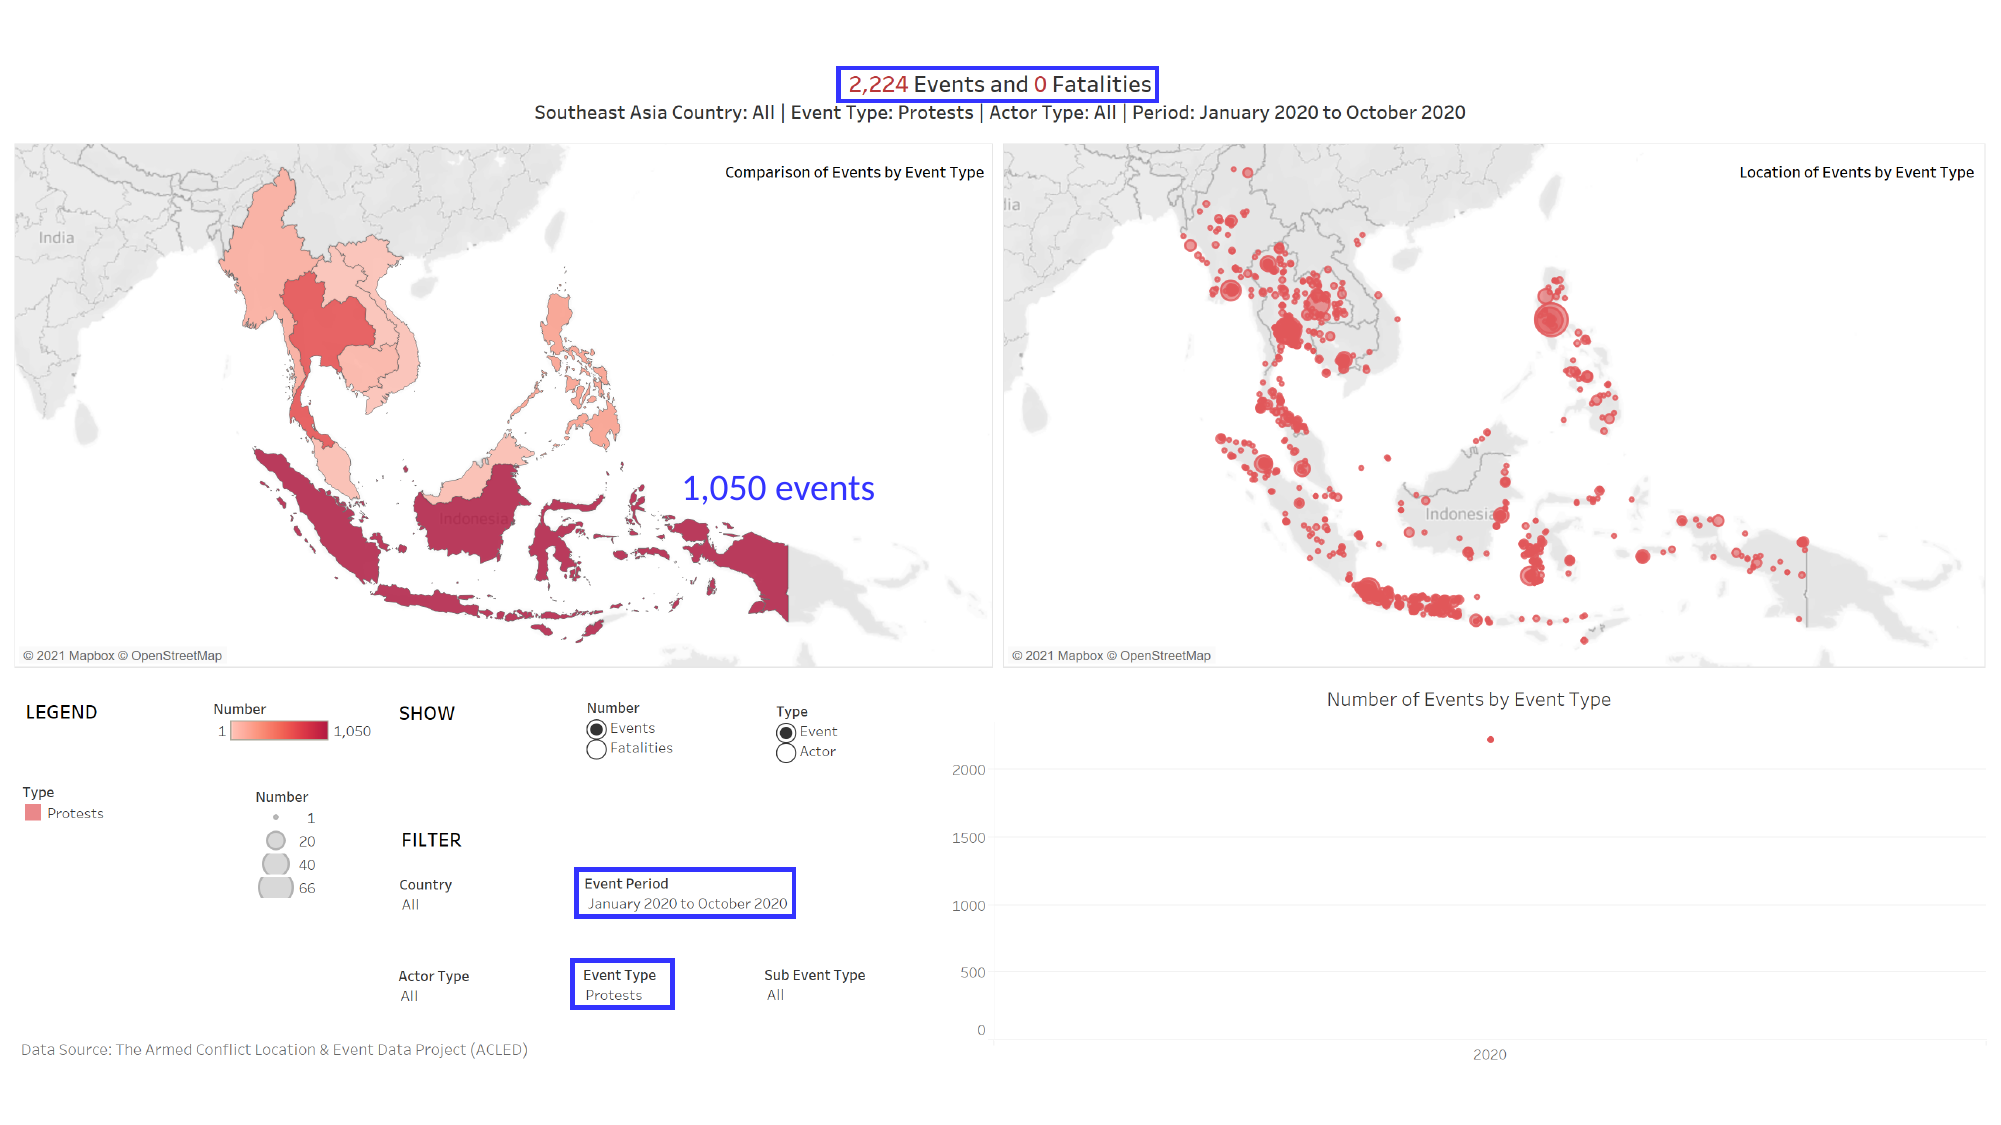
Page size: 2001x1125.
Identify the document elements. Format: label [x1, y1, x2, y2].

text_box [0, 46, 2000, 1078]
